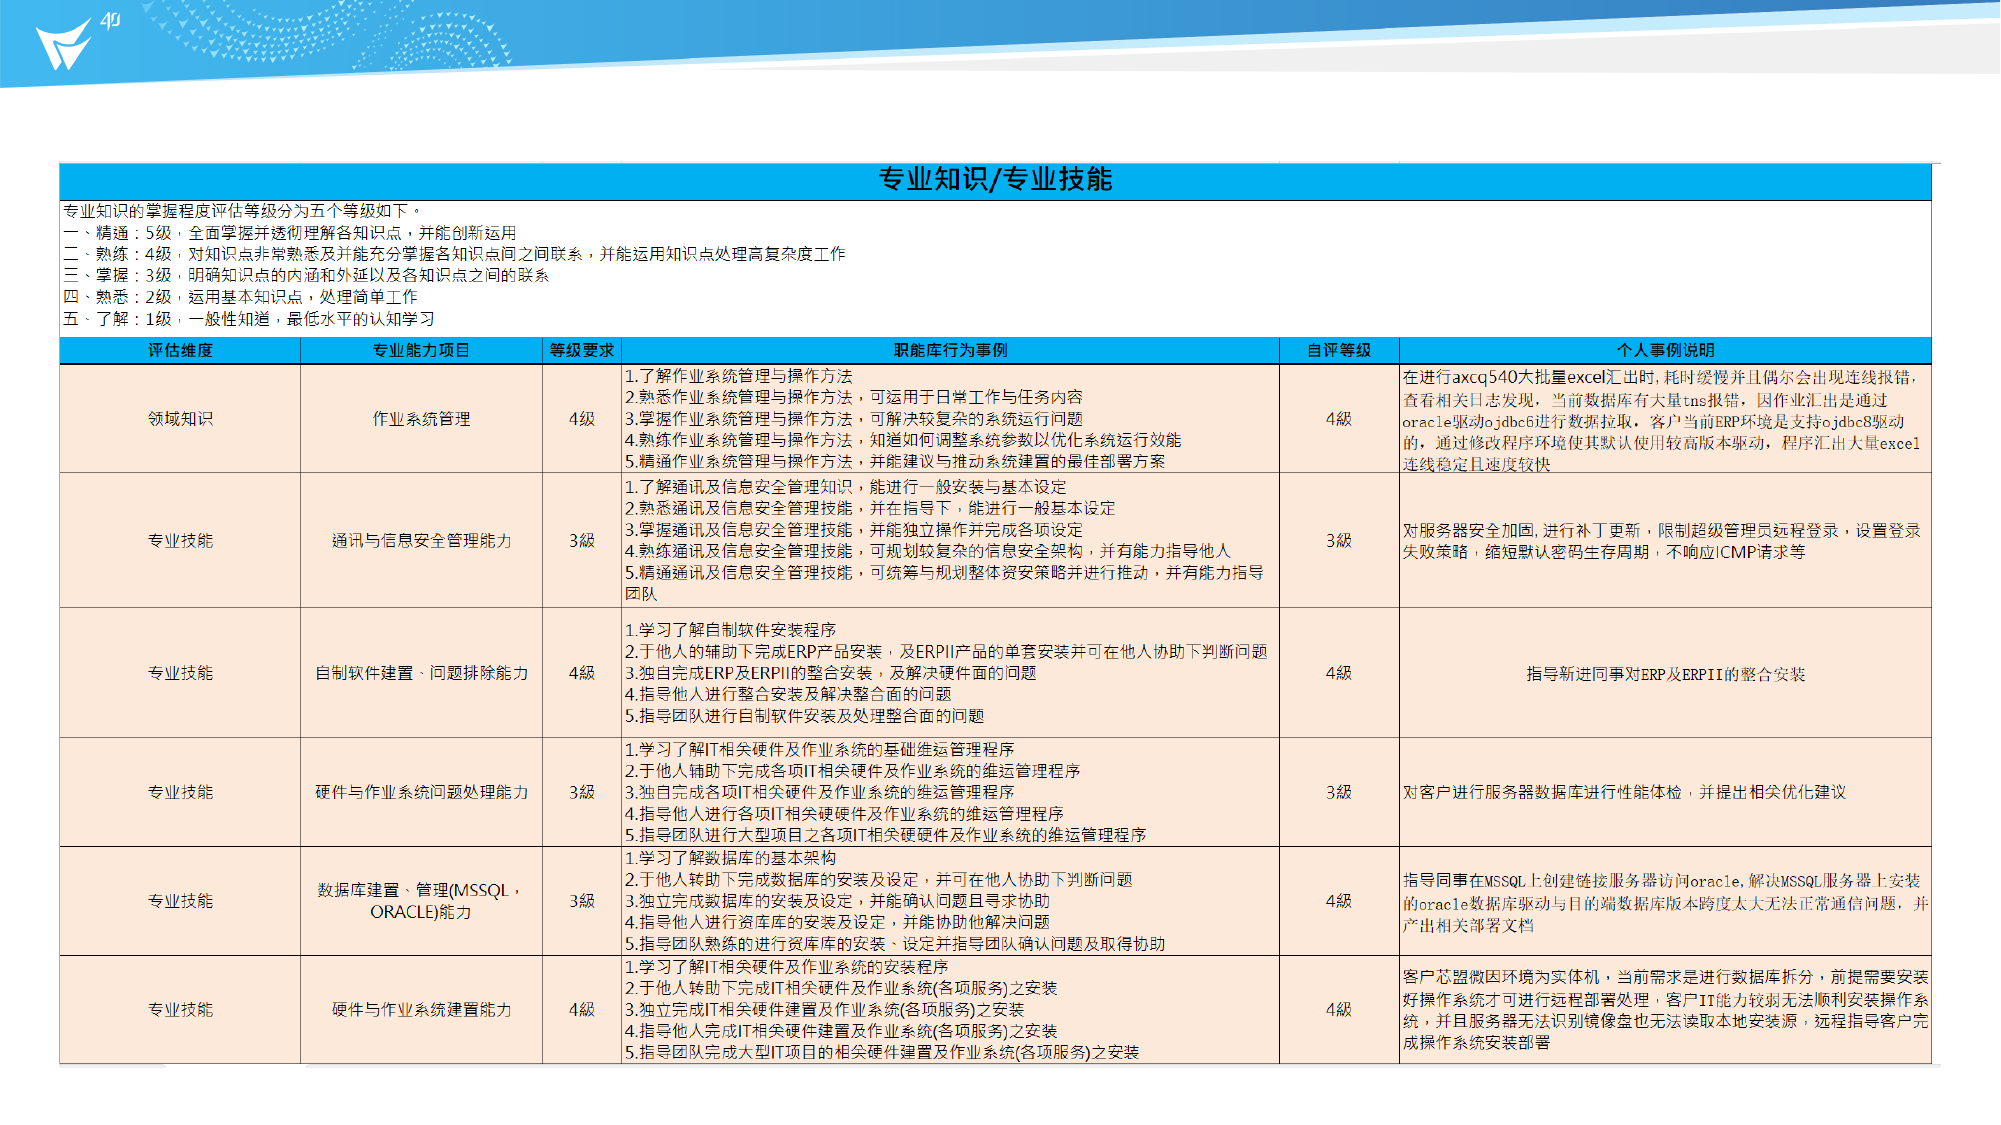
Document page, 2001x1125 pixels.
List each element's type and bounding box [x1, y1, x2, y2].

picture [1073, 180, 1081, 188]
picture [1046, 167, 1053, 189]
picture [938, 179, 946, 188]
picture [1000, 345, 1006, 354]
picture [1062, 167, 1067, 189]
picture [966, 175, 970, 187]
picture [59, 161, 1941, 1069]
picture [990, 170, 1000, 192]
picture [0, 0, 2001, 88]
picture [1674, 345, 1680, 354]
picture [1096, 177, 1103, 189]
picture [186, 344, 192, 355]
picture [910, 167, 917, 189]
